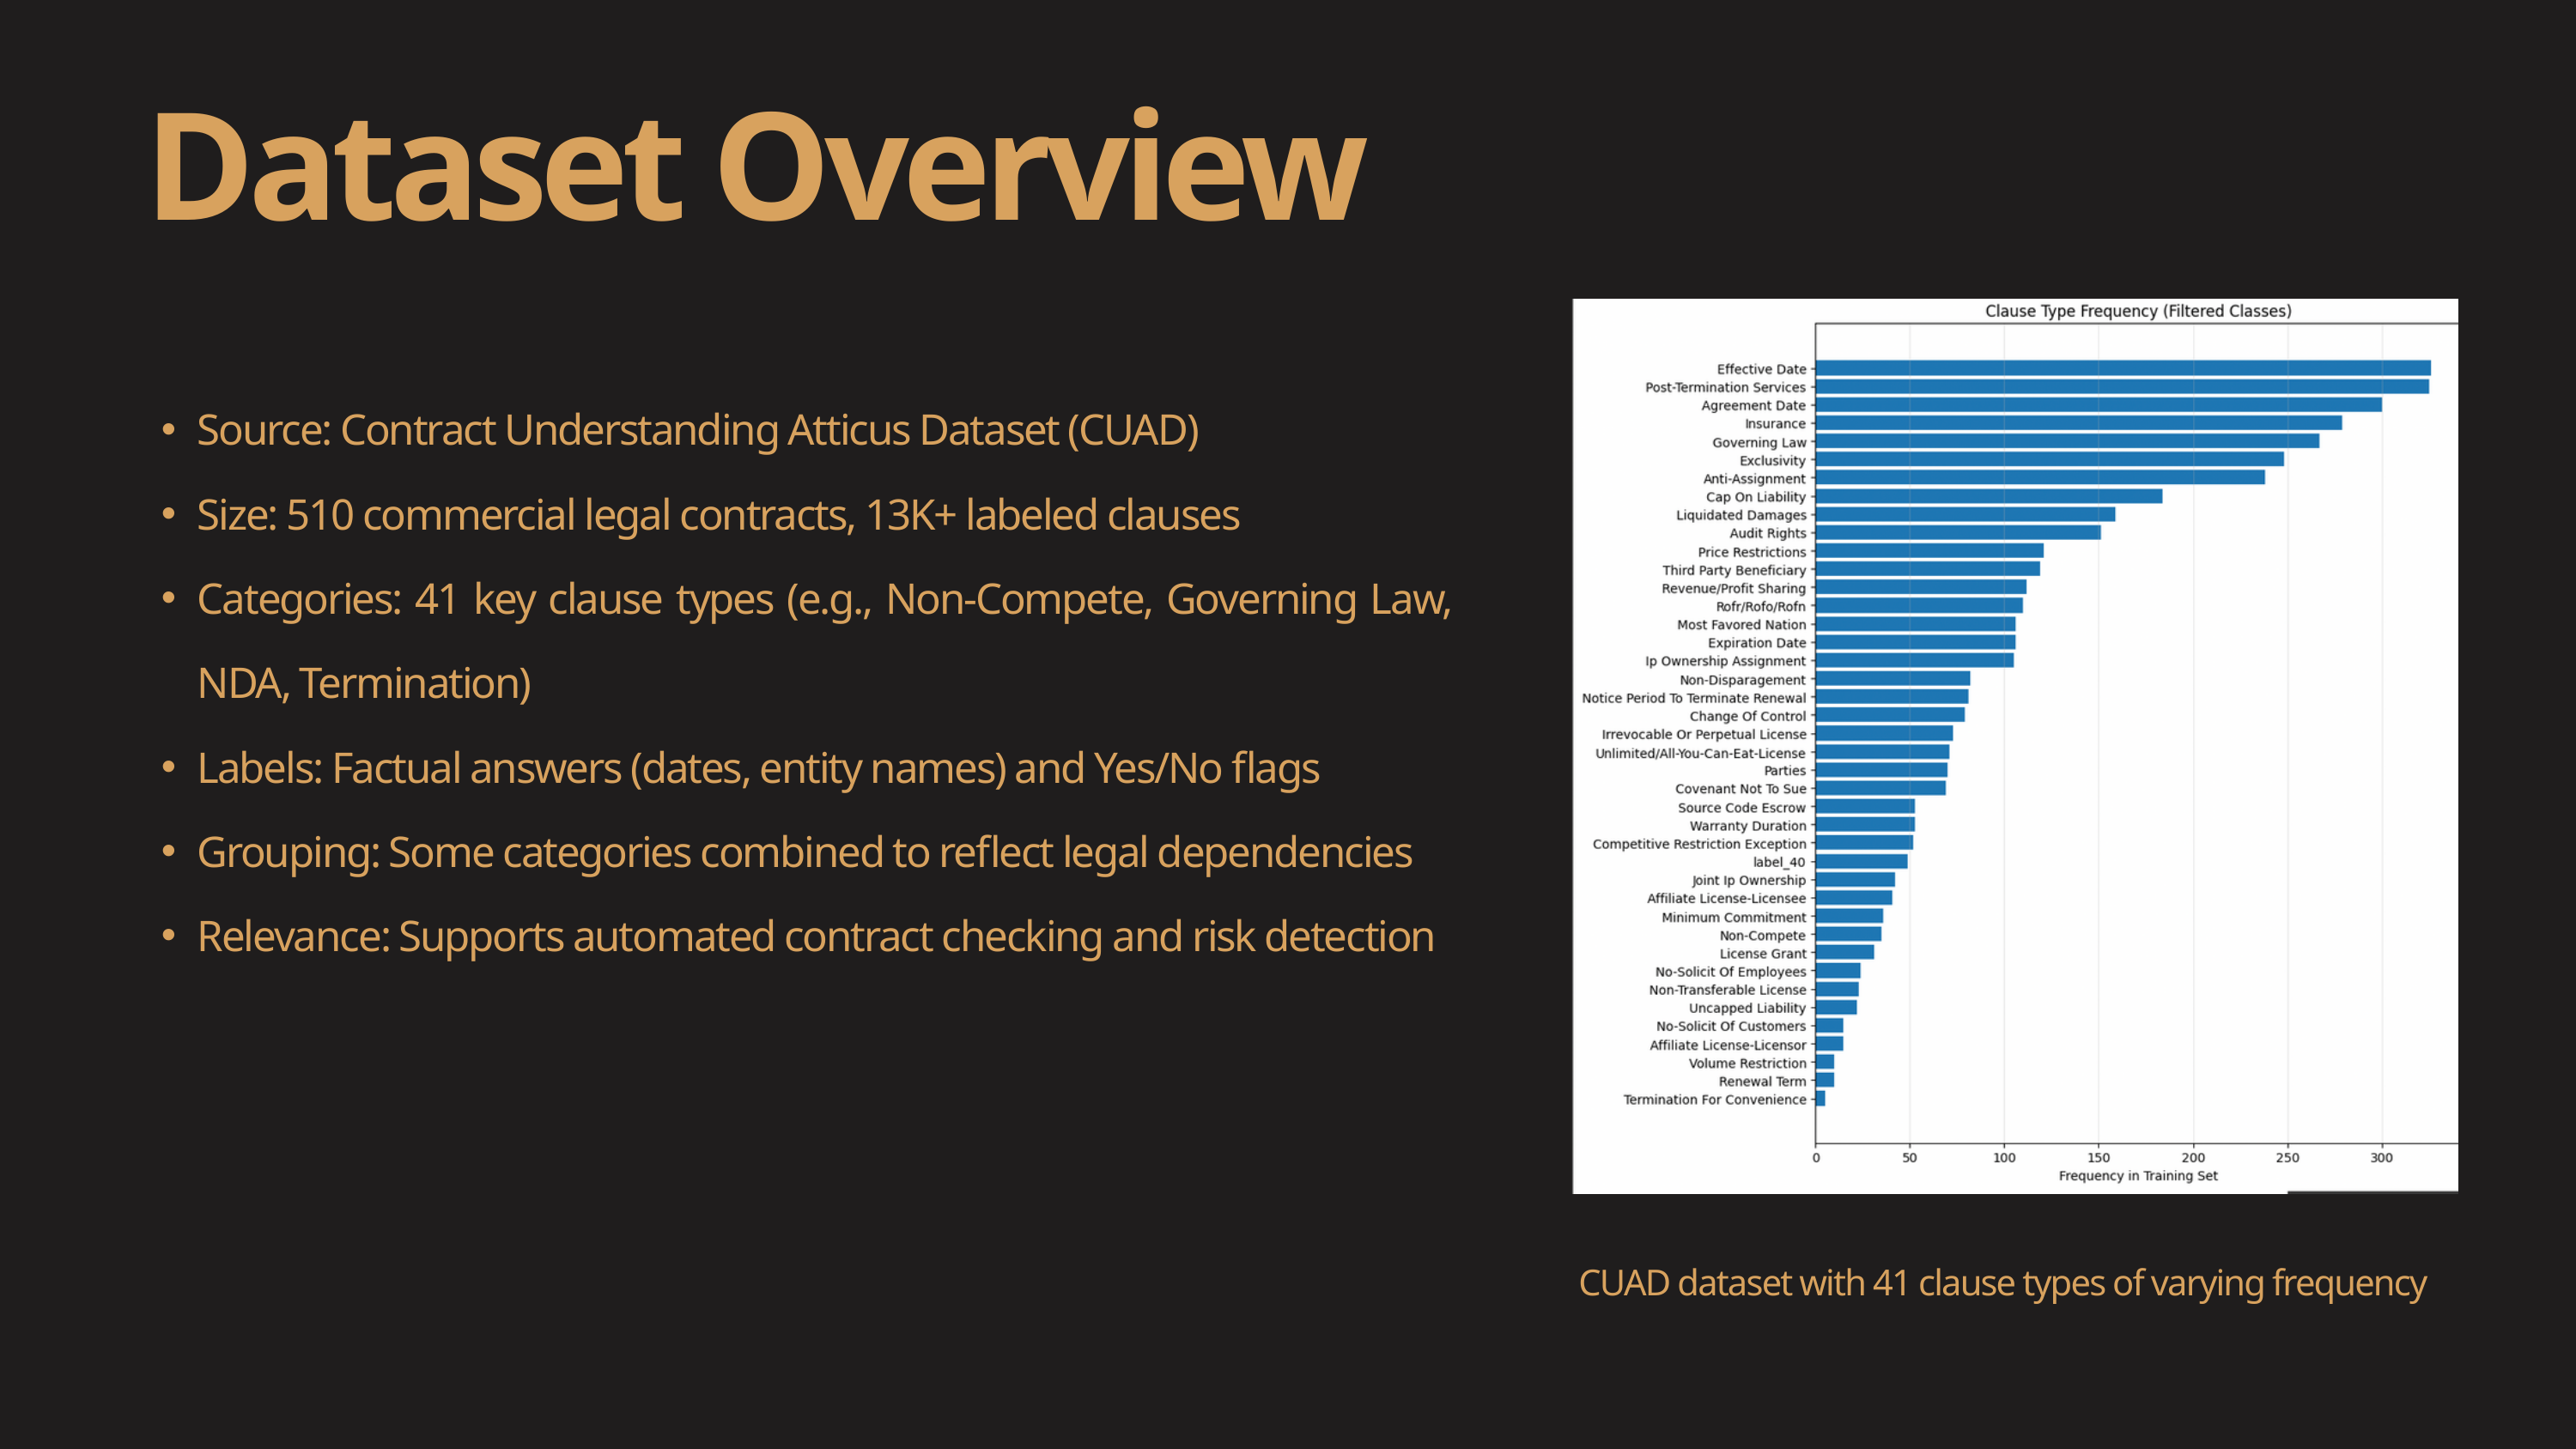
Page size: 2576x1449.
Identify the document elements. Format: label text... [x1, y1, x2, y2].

text_box [1571, 299, 2458, 1194]
text_box Source: Contract Understanding Atticus Dataset (CUAD) Size: 510 commercial legal contracts, 13K+ labeled clauses Categories: 41 key clause types (e.g., Non-Compete, Governing Law, NDA, Termination) Labels: Factual answers (dates, entity names) and Yes/No flags Grouping: Some categories combined to reflect legal dependencies Relevance: Supports automated contract checking and risk detection [125, 369, 1452, 1045]
text_box CUAD dataset with 41 clause types of varying frequency [1571, 1252, 2434, 1304]
text_box Dataset Overview [144, 70, 1749, 250]
